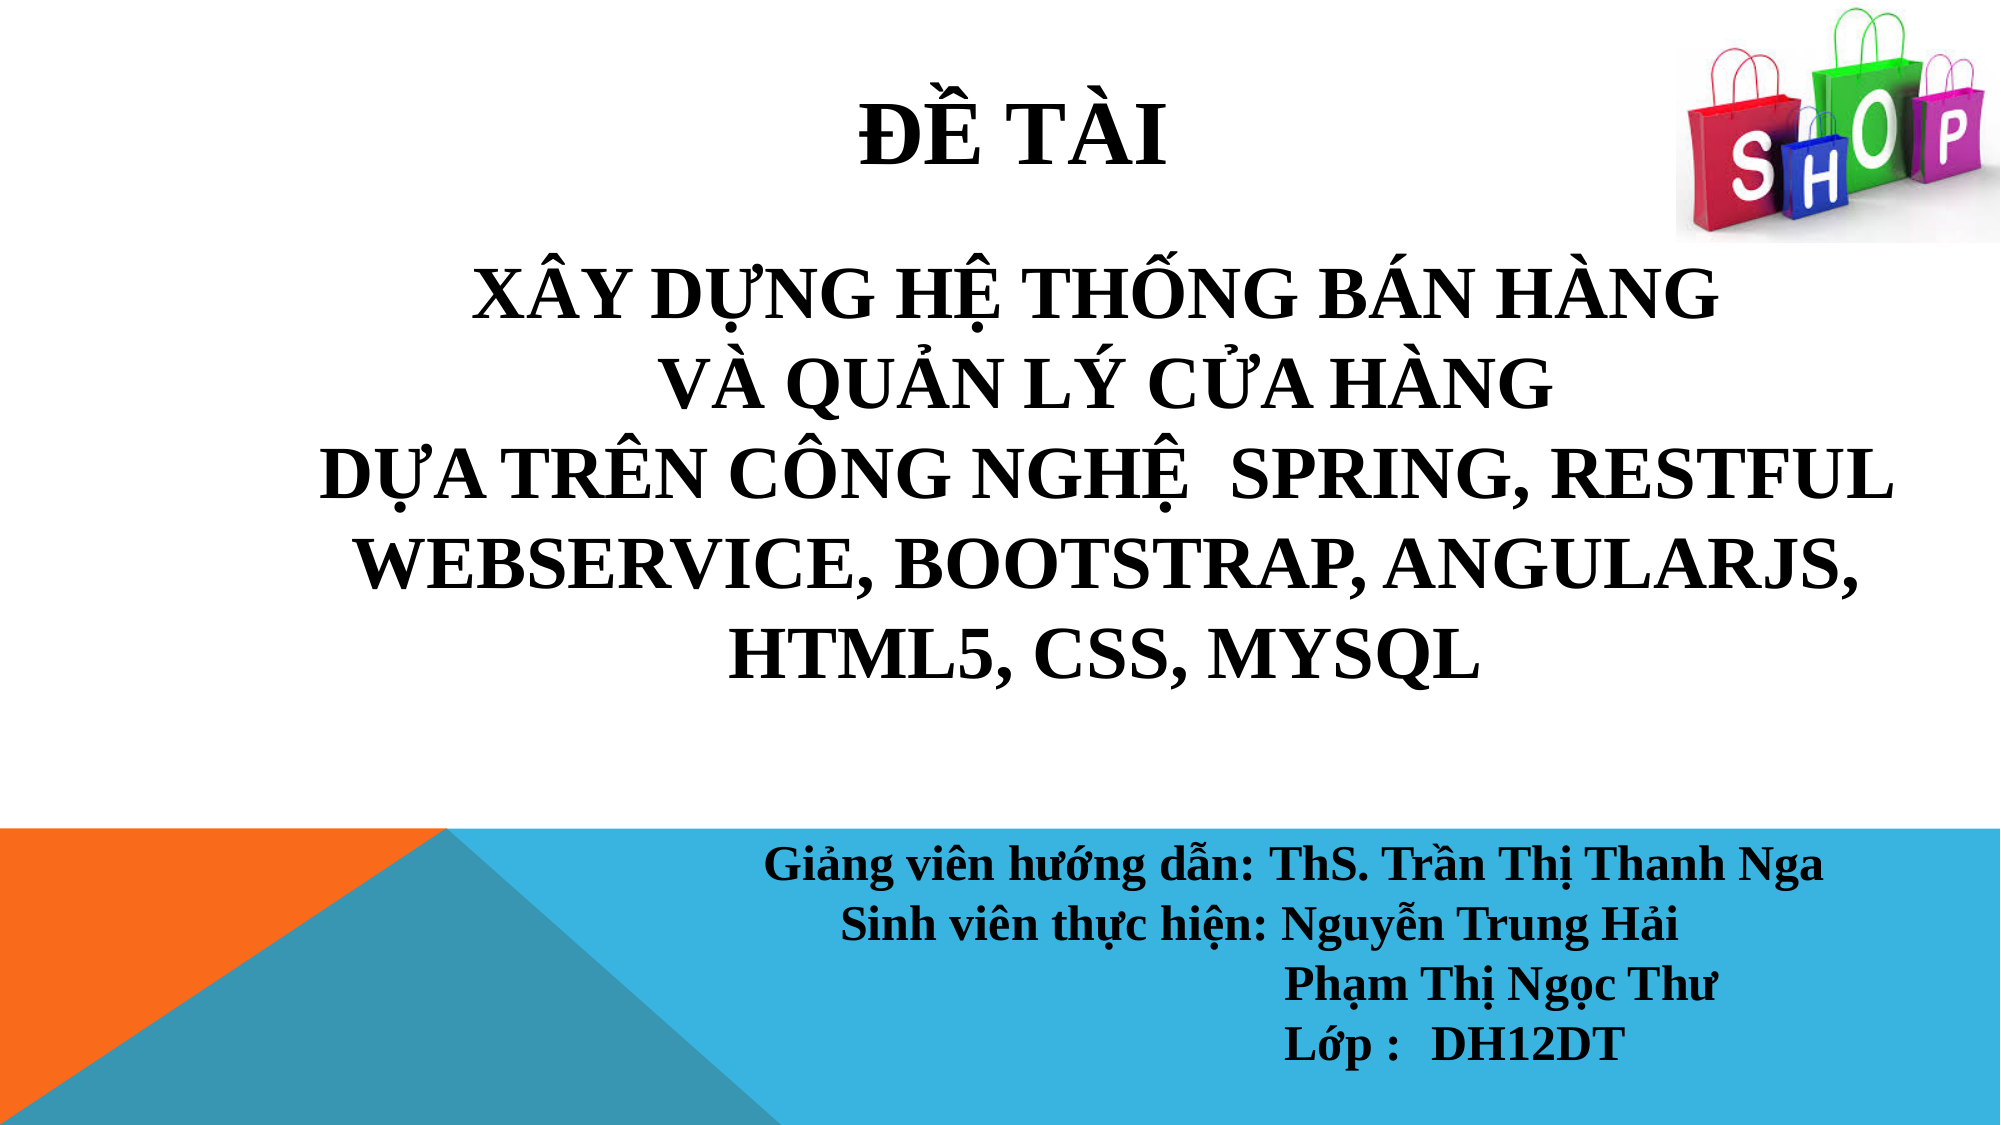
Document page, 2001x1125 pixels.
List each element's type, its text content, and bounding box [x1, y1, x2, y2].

text_box ĐỀ TÀI [842, 65, 1185, 190]
text_box XÂY DỰNG HỆ THỐNG BÁN HÀNG VÀ QUẢN LÝ CỬA HÀNG DỰA TRÊN CÔNG NGHỆ SPRING, RESTFUL WEBSERVICE, BOOTSTRAP, ANGULARJS, HTML5, CSS, MYSQL [270, 235, 1942, 701]
picture [1675, 0, 2000, 243]
text_box Giảng viên hướng dẫn: ThS. Trần Thị Thanh Nga Sinh viên thực hiện: Nguyễn Trung Hải Phạm Thị Ngọc Thư Lớp : DH12DT [504, 822, 1868, 1078]
